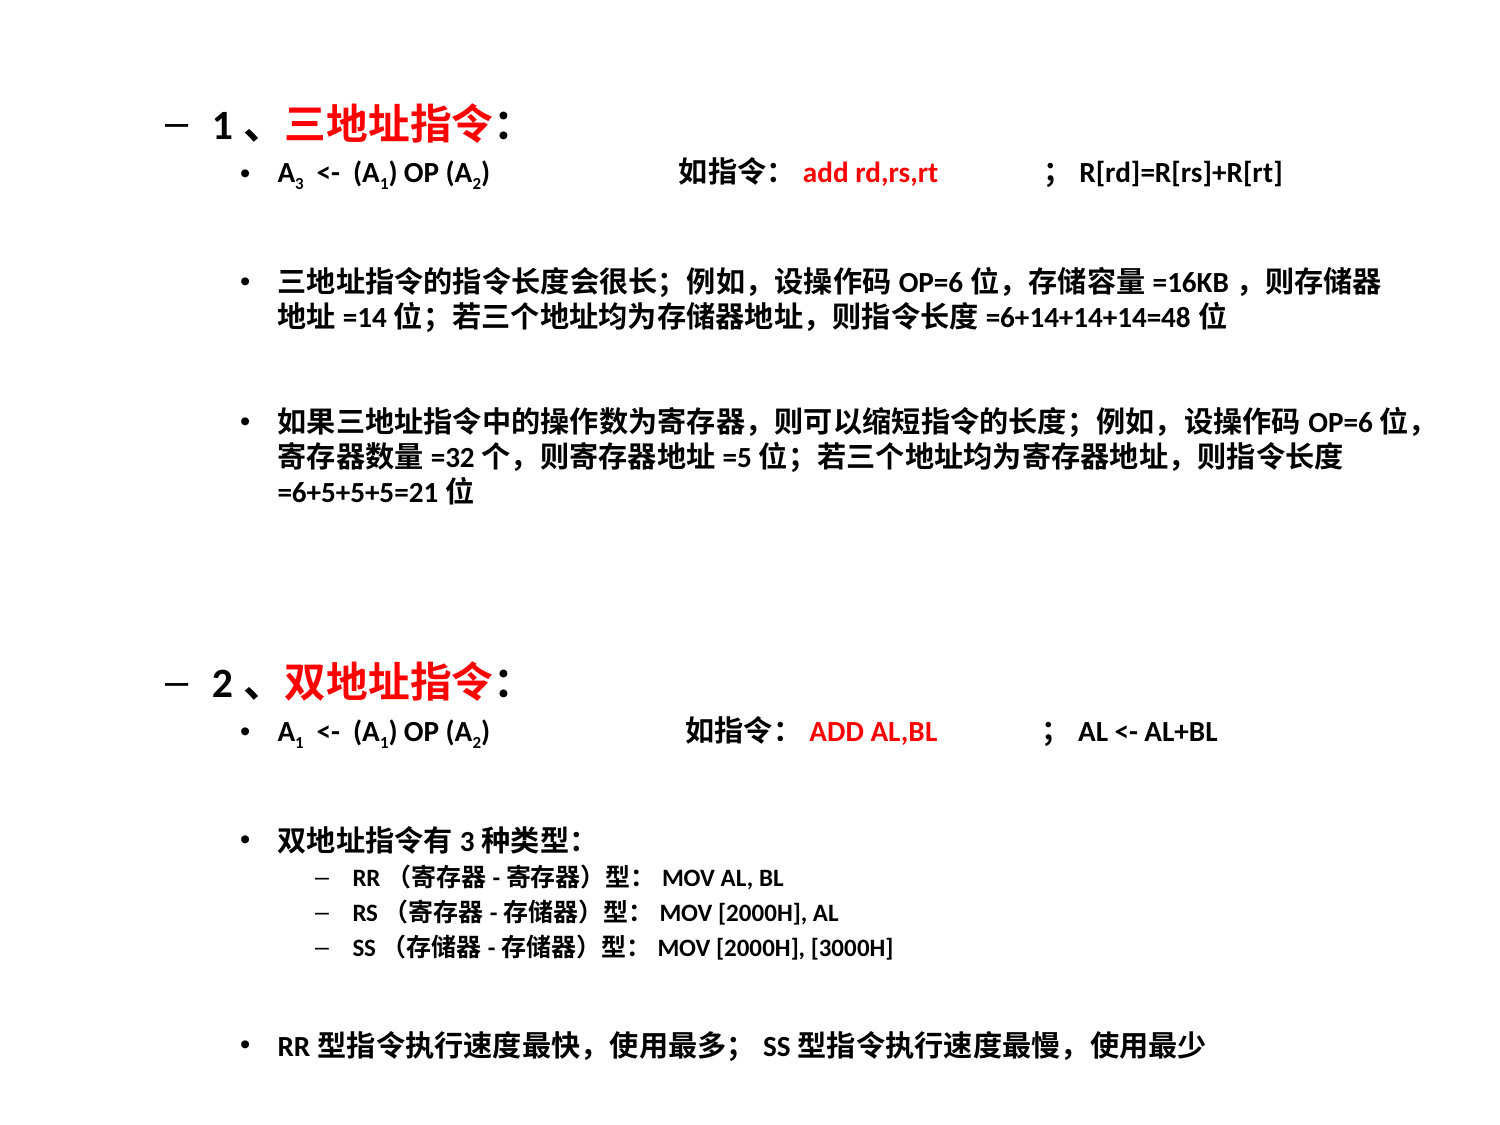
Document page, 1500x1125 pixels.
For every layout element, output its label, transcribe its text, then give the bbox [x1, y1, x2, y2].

list 1、三地址指令： A3 <- (A1) OP (A2) 如指令：add rd,rs,rt ；R[rd]=R[rs]+R[rt] 三地址指令的指令长度会很长；例如，设操作码OP=6位，存储容量=16KB，则存储器地址=14位；若三个地址均为存储器地址，则指令长度=6+14+14+14=48位 如果三地址指令中的操作数为寄存器，则可以缩短指令的长度；例如，设操作码OP=6位，寄存器数量=32个，则寄存器地址=5位；若三个地址均为寄存器地址，则指令长度=6+5+5+5=21位 2、双地址指令： A1 <- (A1) OP (A2) 如指令：ADD AL,BL ；AL <- AL+BL 双地址指令有3种类型： RR（寄存器-寄存器）型：MOV AL, BL RS（寄存器-存储器）型：MOV [2000H], AL SS（存储器-存储器）型：MOV [2000H], [3000H] RR型指令执行速度最快，使用最多；SS型指令执行速度最慢，使用最少 [75, 90, 1425, 1047]
